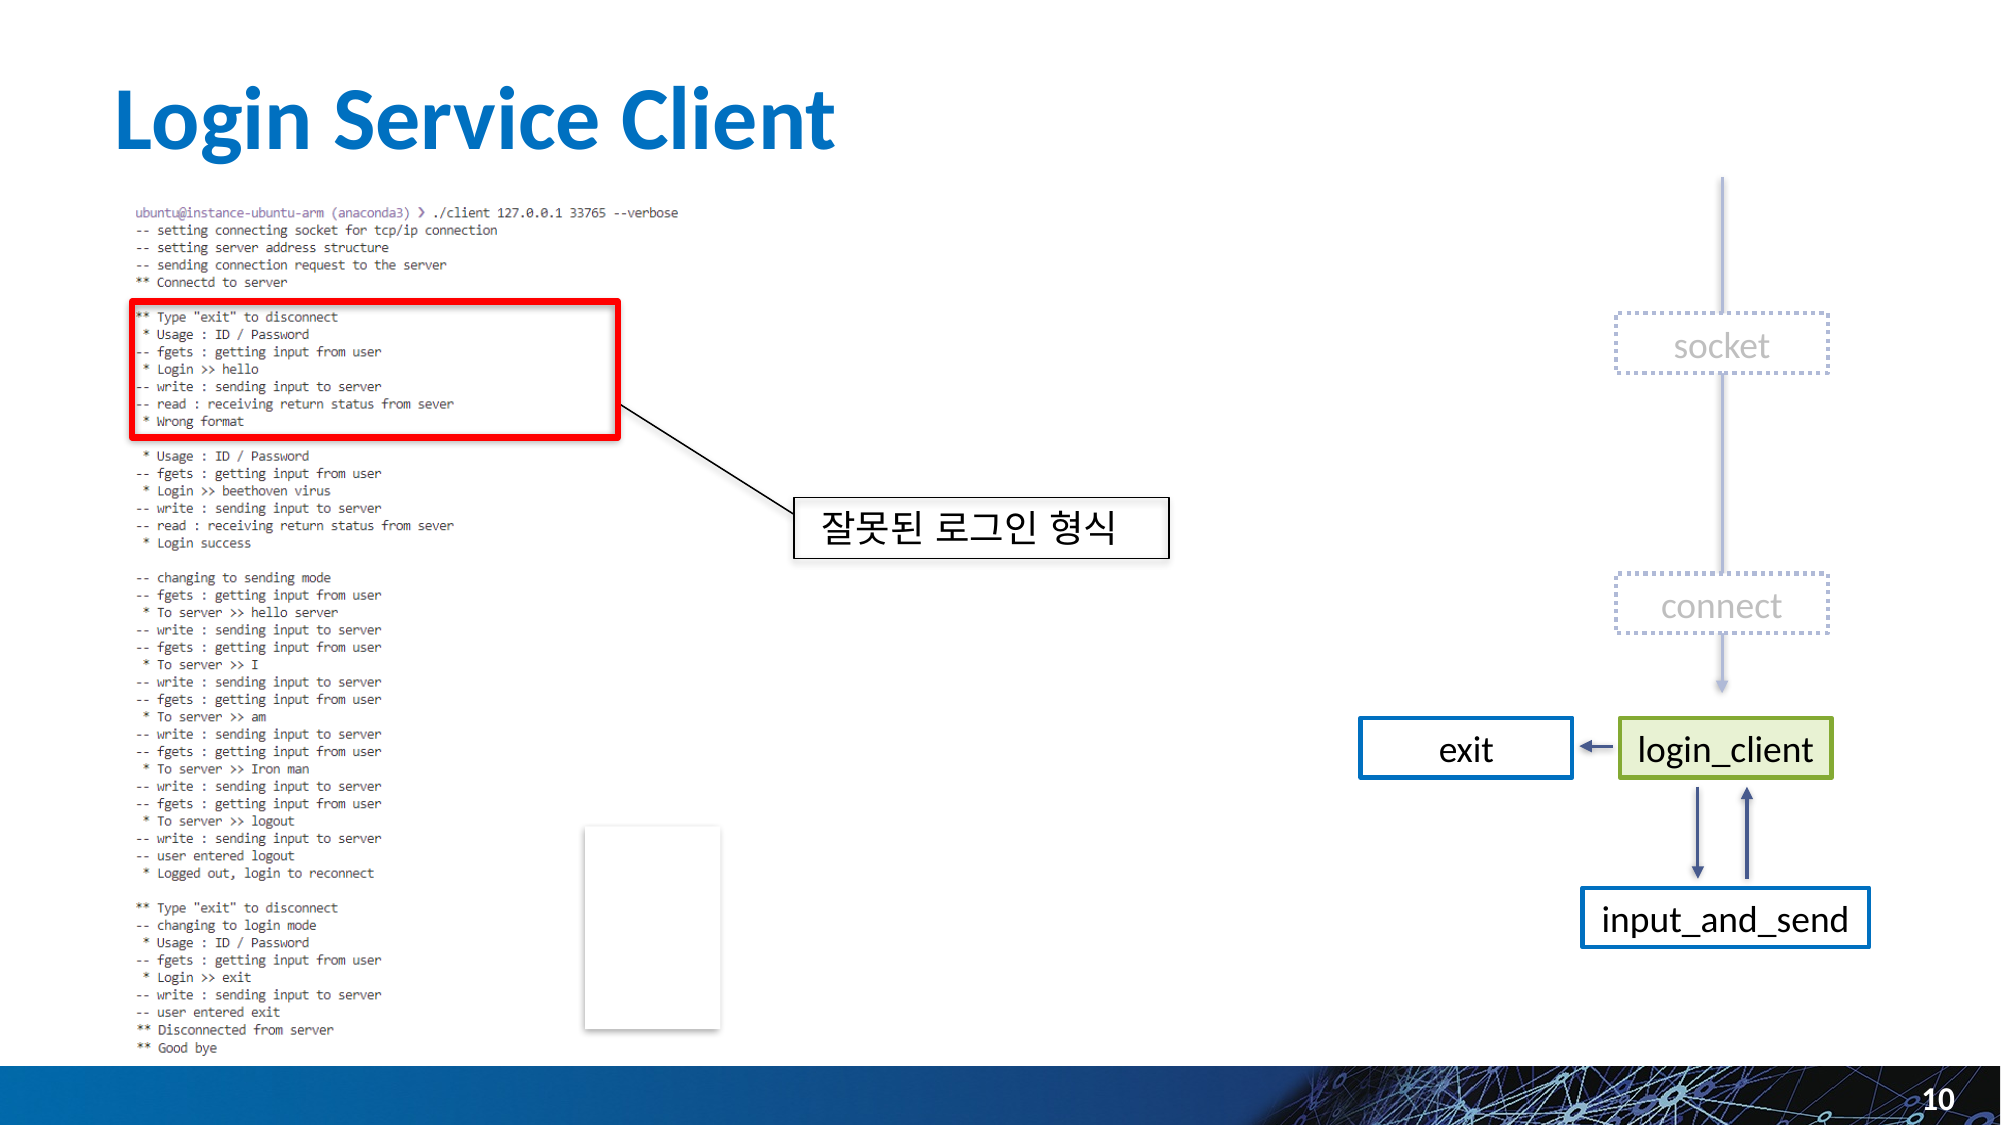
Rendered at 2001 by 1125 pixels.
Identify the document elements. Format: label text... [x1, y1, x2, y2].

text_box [793, 497, 1172, 604]
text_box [1360, 176, 1870, 949]
title Login Service Client [99, 45, 1745, 200]
picture [0, 1066, 2001, 1125]
slide_number 10 [1519, 1067, 1970, 1125]
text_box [127, 199, 721, 1058]
